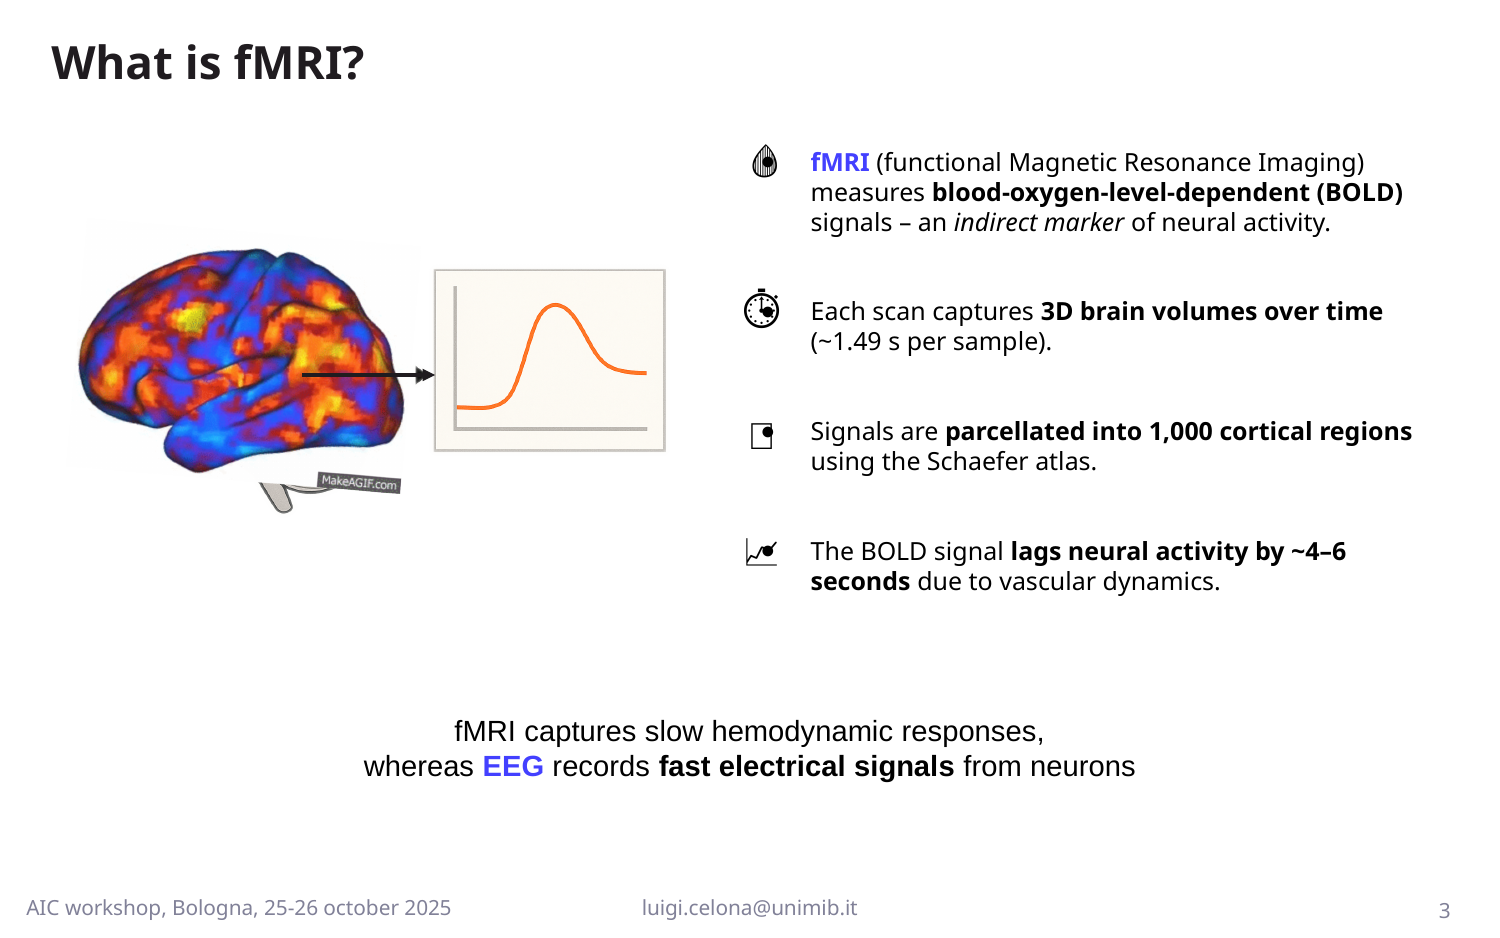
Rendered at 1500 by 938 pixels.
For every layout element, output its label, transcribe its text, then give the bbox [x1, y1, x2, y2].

slide_number ‹#› [1128, 886, 1466, 937]
picture [47, 140, 719, 589]
text_box 📈 [724, 512, 803, 588]
text_box fMRI captures slow hemodynamic responses, whereas EEG records fast electrical signals from neurons [53, 697, 1447, 798]
title What is fMRI? [51, 25, 502, 100]
text_box 🩸 [724, 123, 806, 198]
text_box ⏱️ [724, 272, 803, 347]
text_box 🧠 [724, 396, 803, 472]
text_box fMRI (functional Magnetic Resonance Imaging) measures blood-oxygen-level-dependent (BOLD) signals – an indirect marker of neural activity. Each scan captures 3D brain volumes over time (~1.49 s per sample). Signals are parcellated into 1,000 cortical regions using the Schaefer atlas. The BOLD signal lags neural activity by ~4–6 seconds due to vascular dynamics. [720, 131, 1440, 611]
